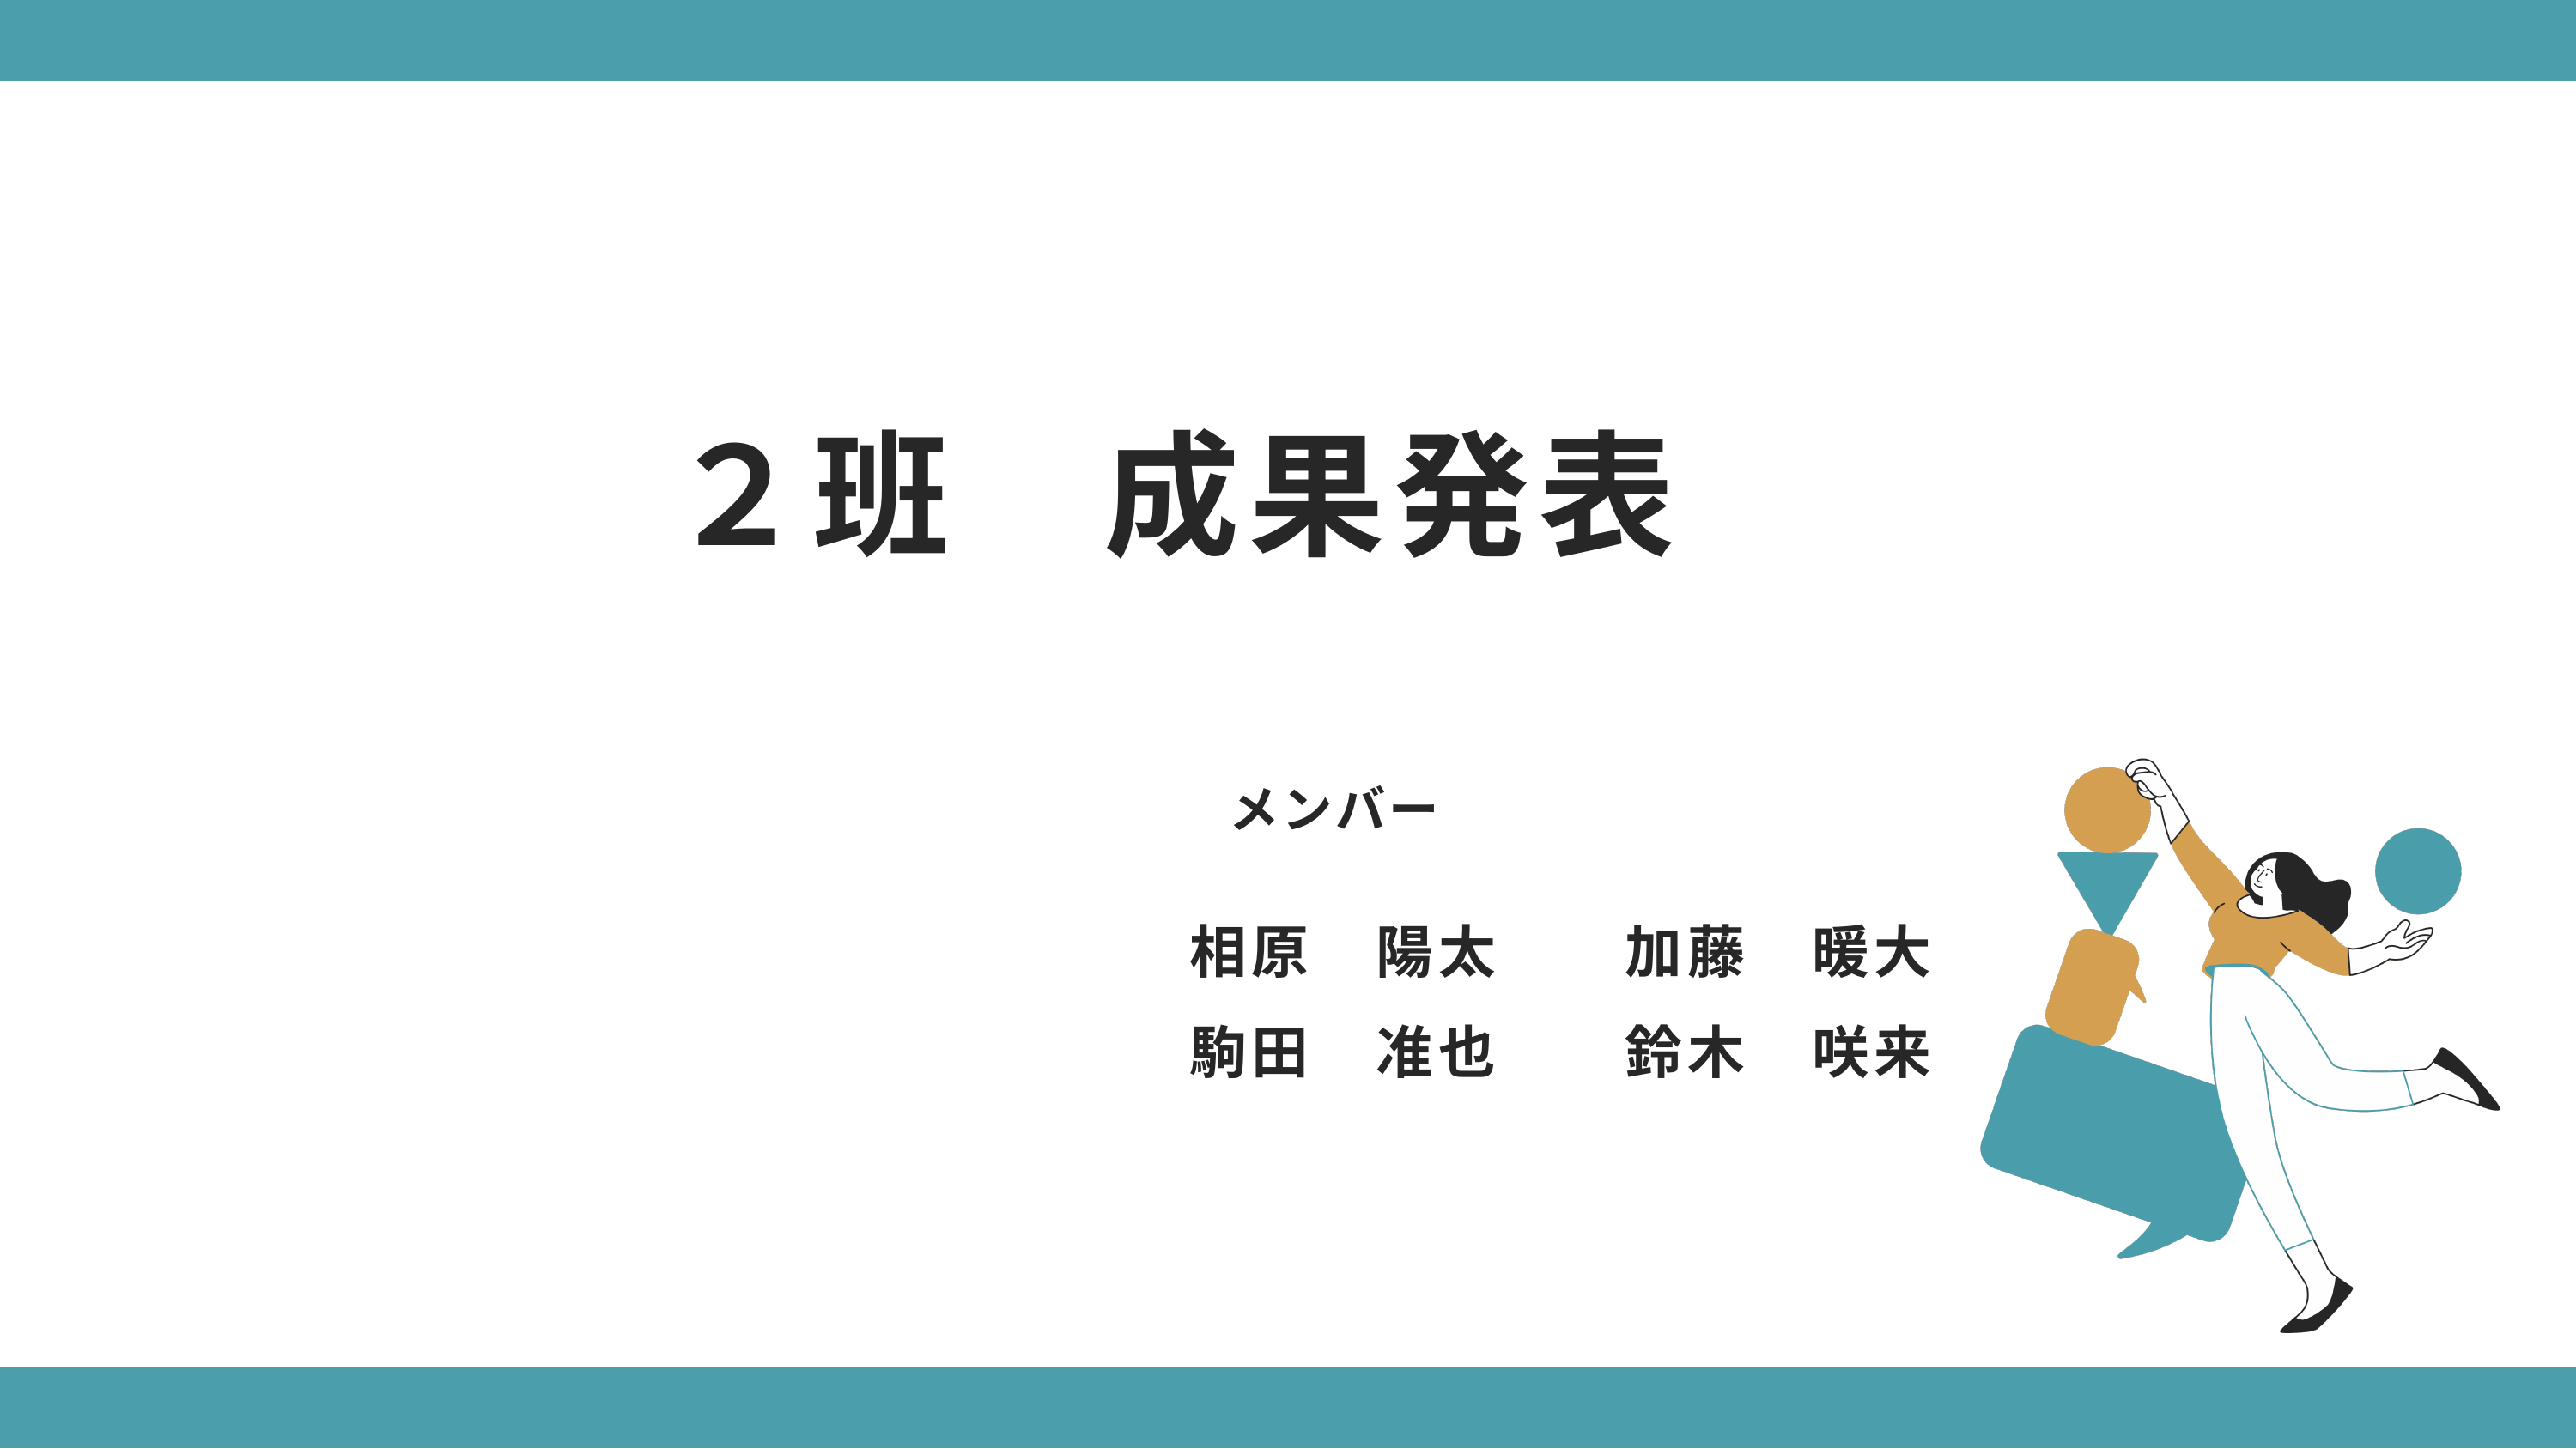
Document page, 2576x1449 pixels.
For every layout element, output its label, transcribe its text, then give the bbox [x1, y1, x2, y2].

text_box [1978, 753, 2501, 1333]
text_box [0, 0, 2576, 82]
text_box ２班 成果発表 [278, 382, 2066, 573]
text_box 相原 陽太 加藤 暖大 駒田 准也 鈴木 咲来 [1084, 884, 2038, 1085]
text_box メンバー [1107, 767, 1561, 838]
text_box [0, 1367, 2576, 1449]
